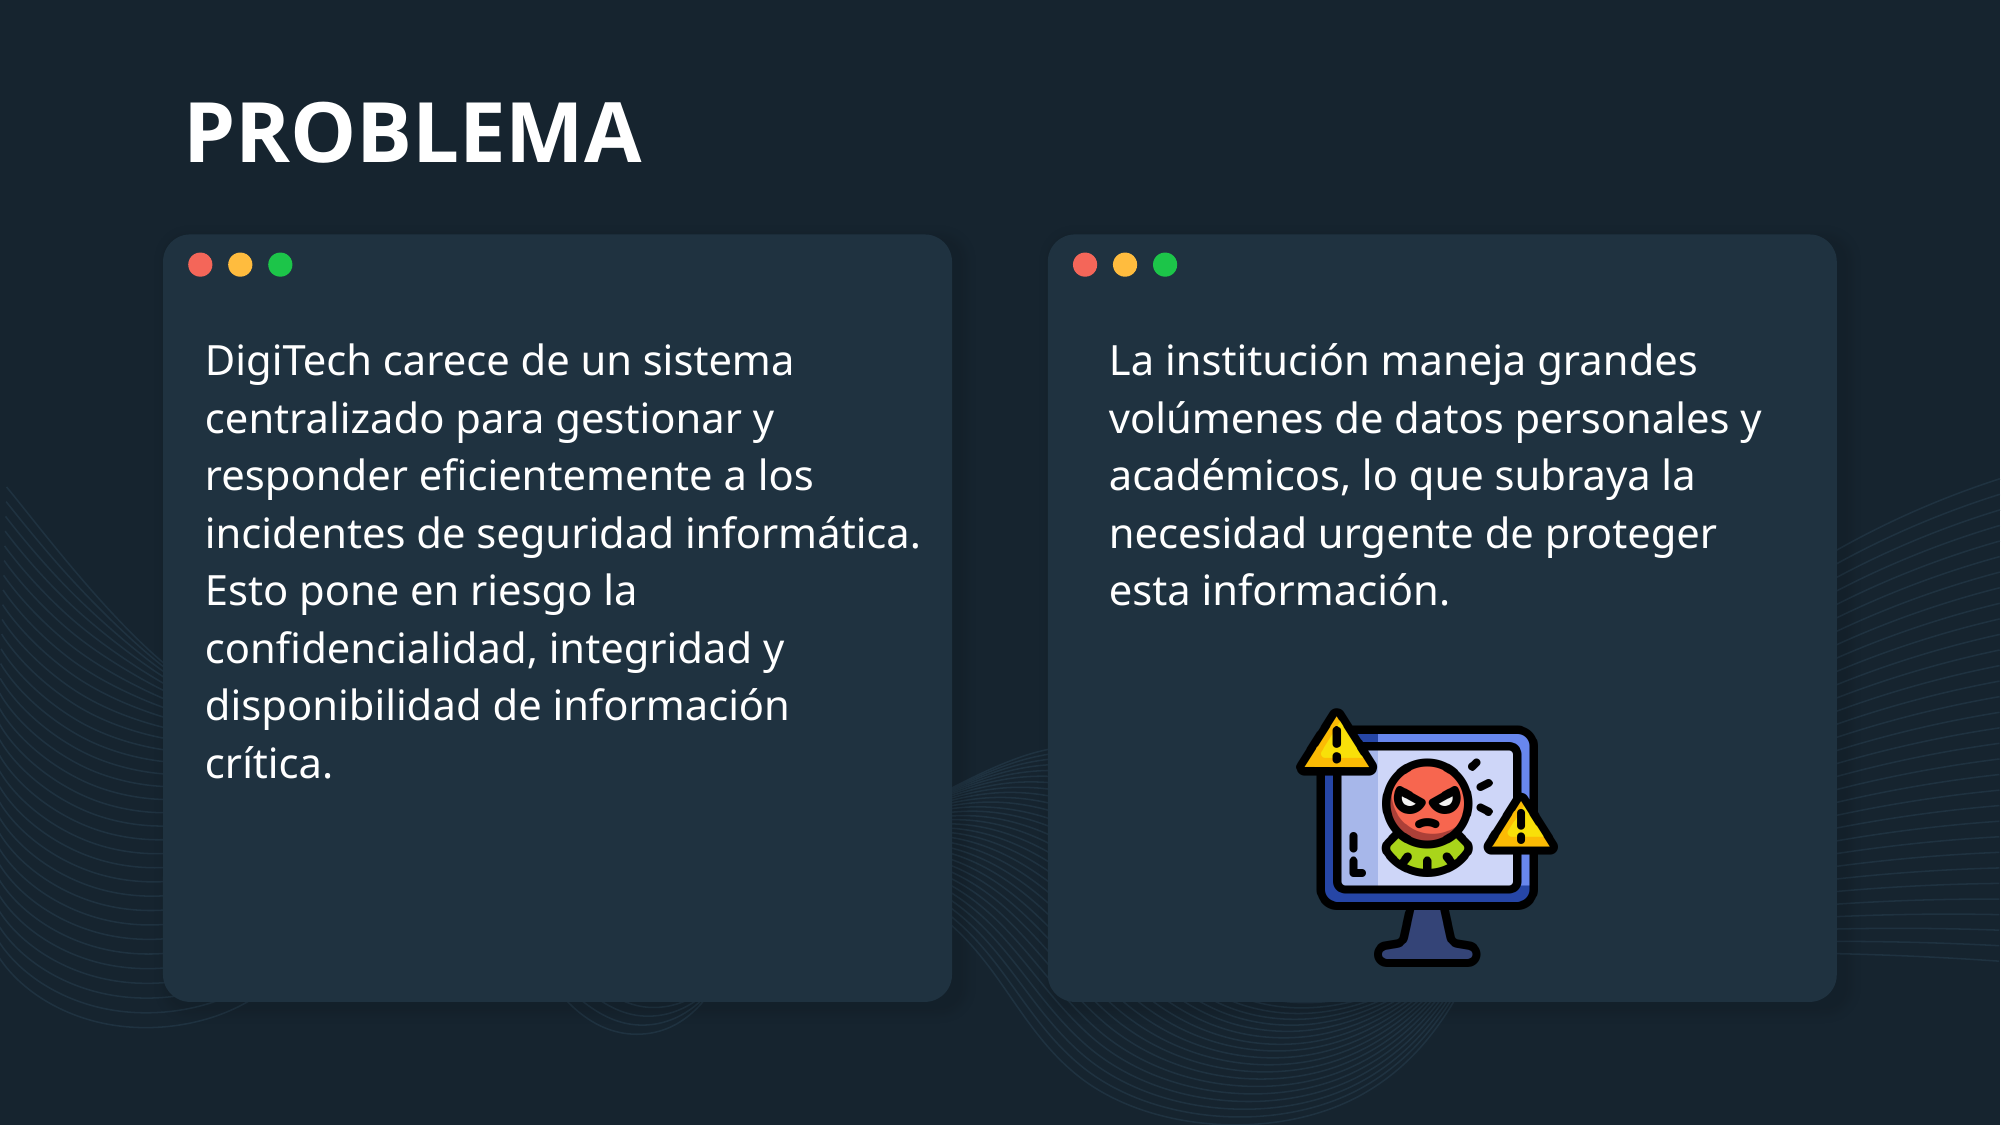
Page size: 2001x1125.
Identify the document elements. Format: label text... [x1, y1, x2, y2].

list La institución maneja grandes volúmenes de datos personales y académicos, lo que subraya la necesidad urgente de proteger esta información. [1088, 306, 1815, 896]
title PROBLEMA [163, 59, 1822, 185]
list DigiTech carece de un sistema centralizado para gestionar y responder eficientemente a los incidentes de seguridad informática. Esto pone en riesgo la confidencialidad, integridad y disponibilidad de información crítica. [185, 306, 949, 941]
picture [1296, 705, 1558, 967]
